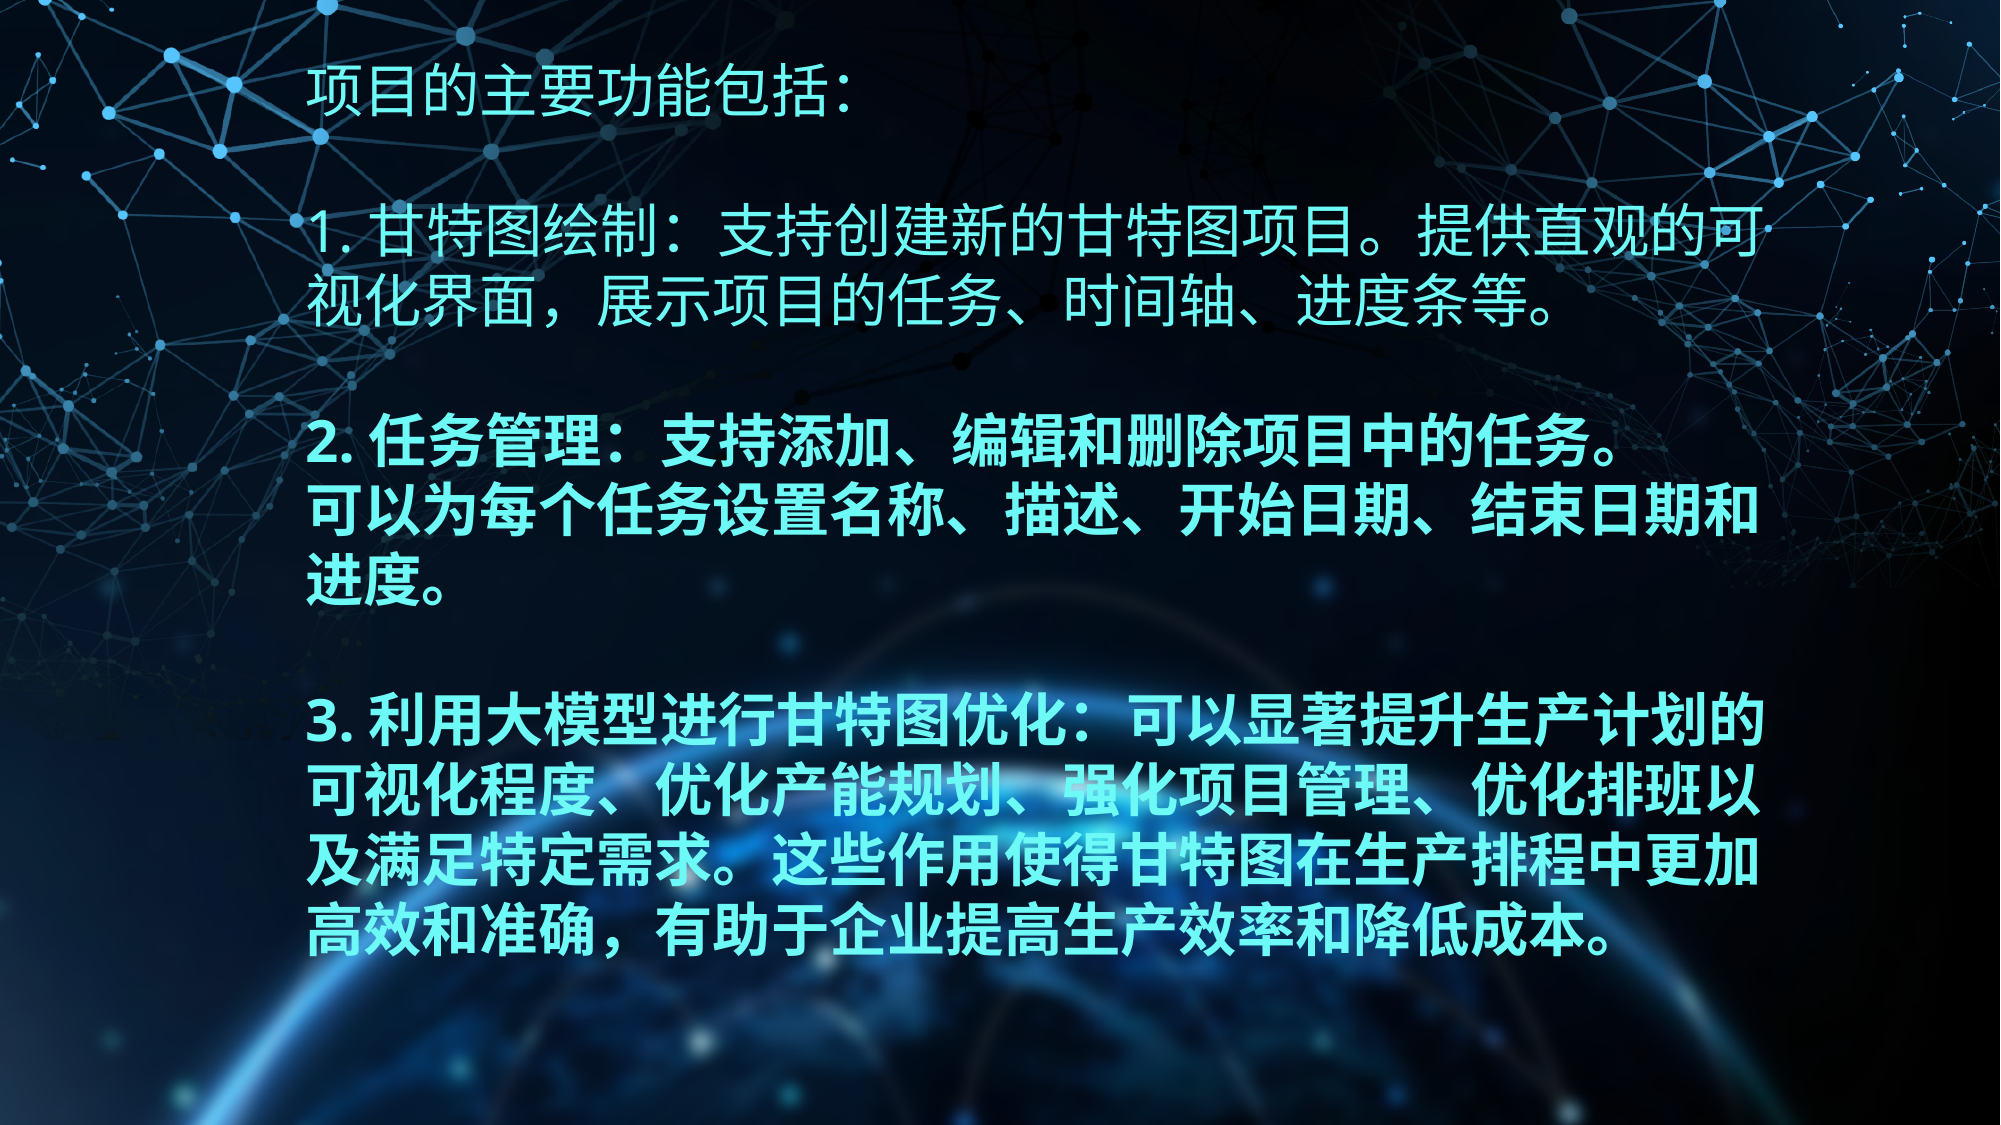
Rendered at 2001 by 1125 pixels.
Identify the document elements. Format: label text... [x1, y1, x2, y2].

picture [0, 0, 2000, 1125]
text_box 项目的主要功能包括： 1.甘特图绘制：支持创建新的甘特图项目。提供直观的可视化界面，展示项目的任务、时间轴、进度条等。 2.任务管理：支持添加、编辑和删除项目中的任务。 可以为每个任务设置名称、描述、开始日期、结束日期和进度。 3.利用大模型进行甘特图优化：可以显著提升生产计划的可视化程度、优化产能规划、强化项目管理、优化排班以及满足特定需求。这些作用使得甘特图在生产排程中更加高效和准确，有助于企业提高生产效率和降低成本。 [1092, 46, 1790, 890]
